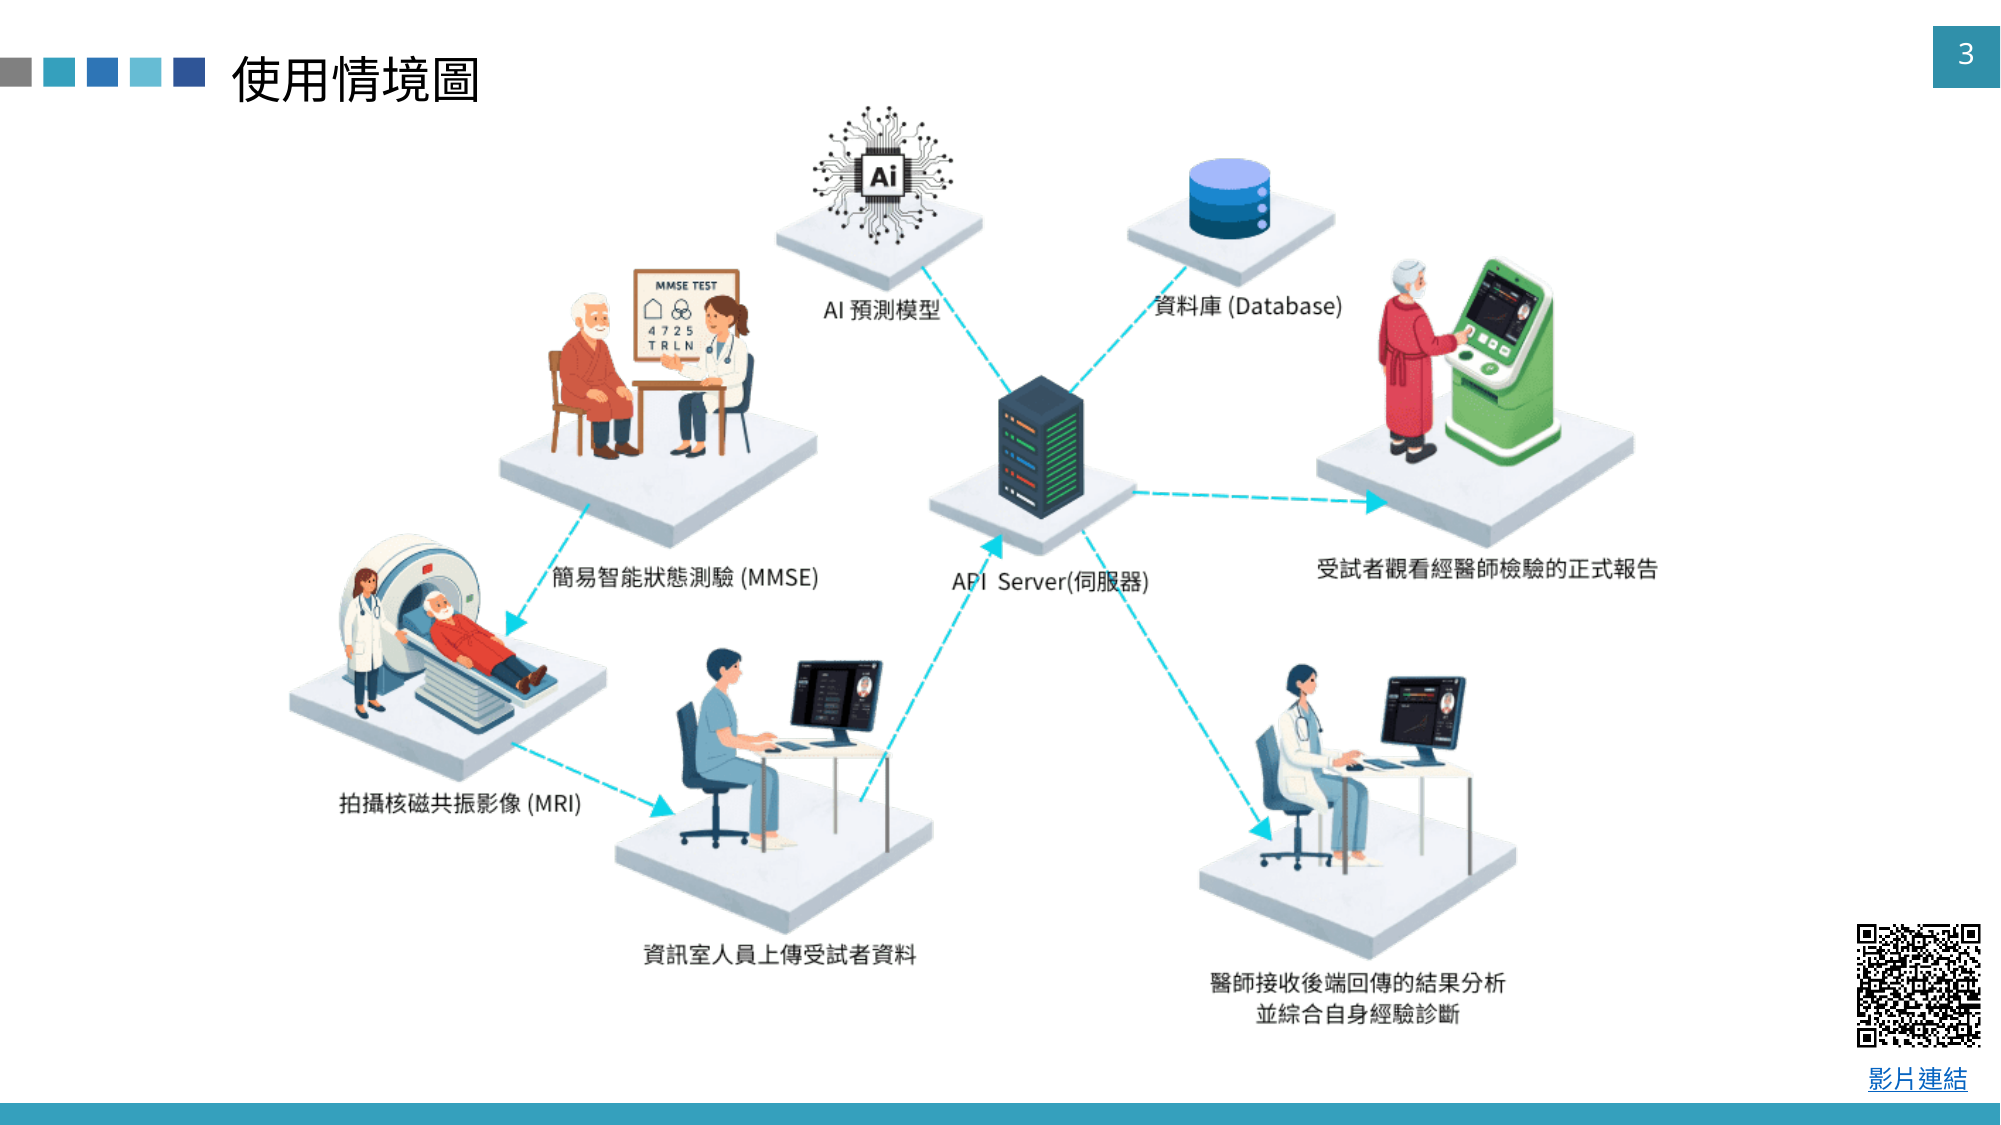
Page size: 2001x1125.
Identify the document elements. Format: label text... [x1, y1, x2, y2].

picture [236, 71, 1764, 1054]
text_box 影片連結 [1839, 1017, 1997, 1125]
picture [1850, 917, 1987, 1054]
title 使用情境圖 [216, 26, 1921, 140]
